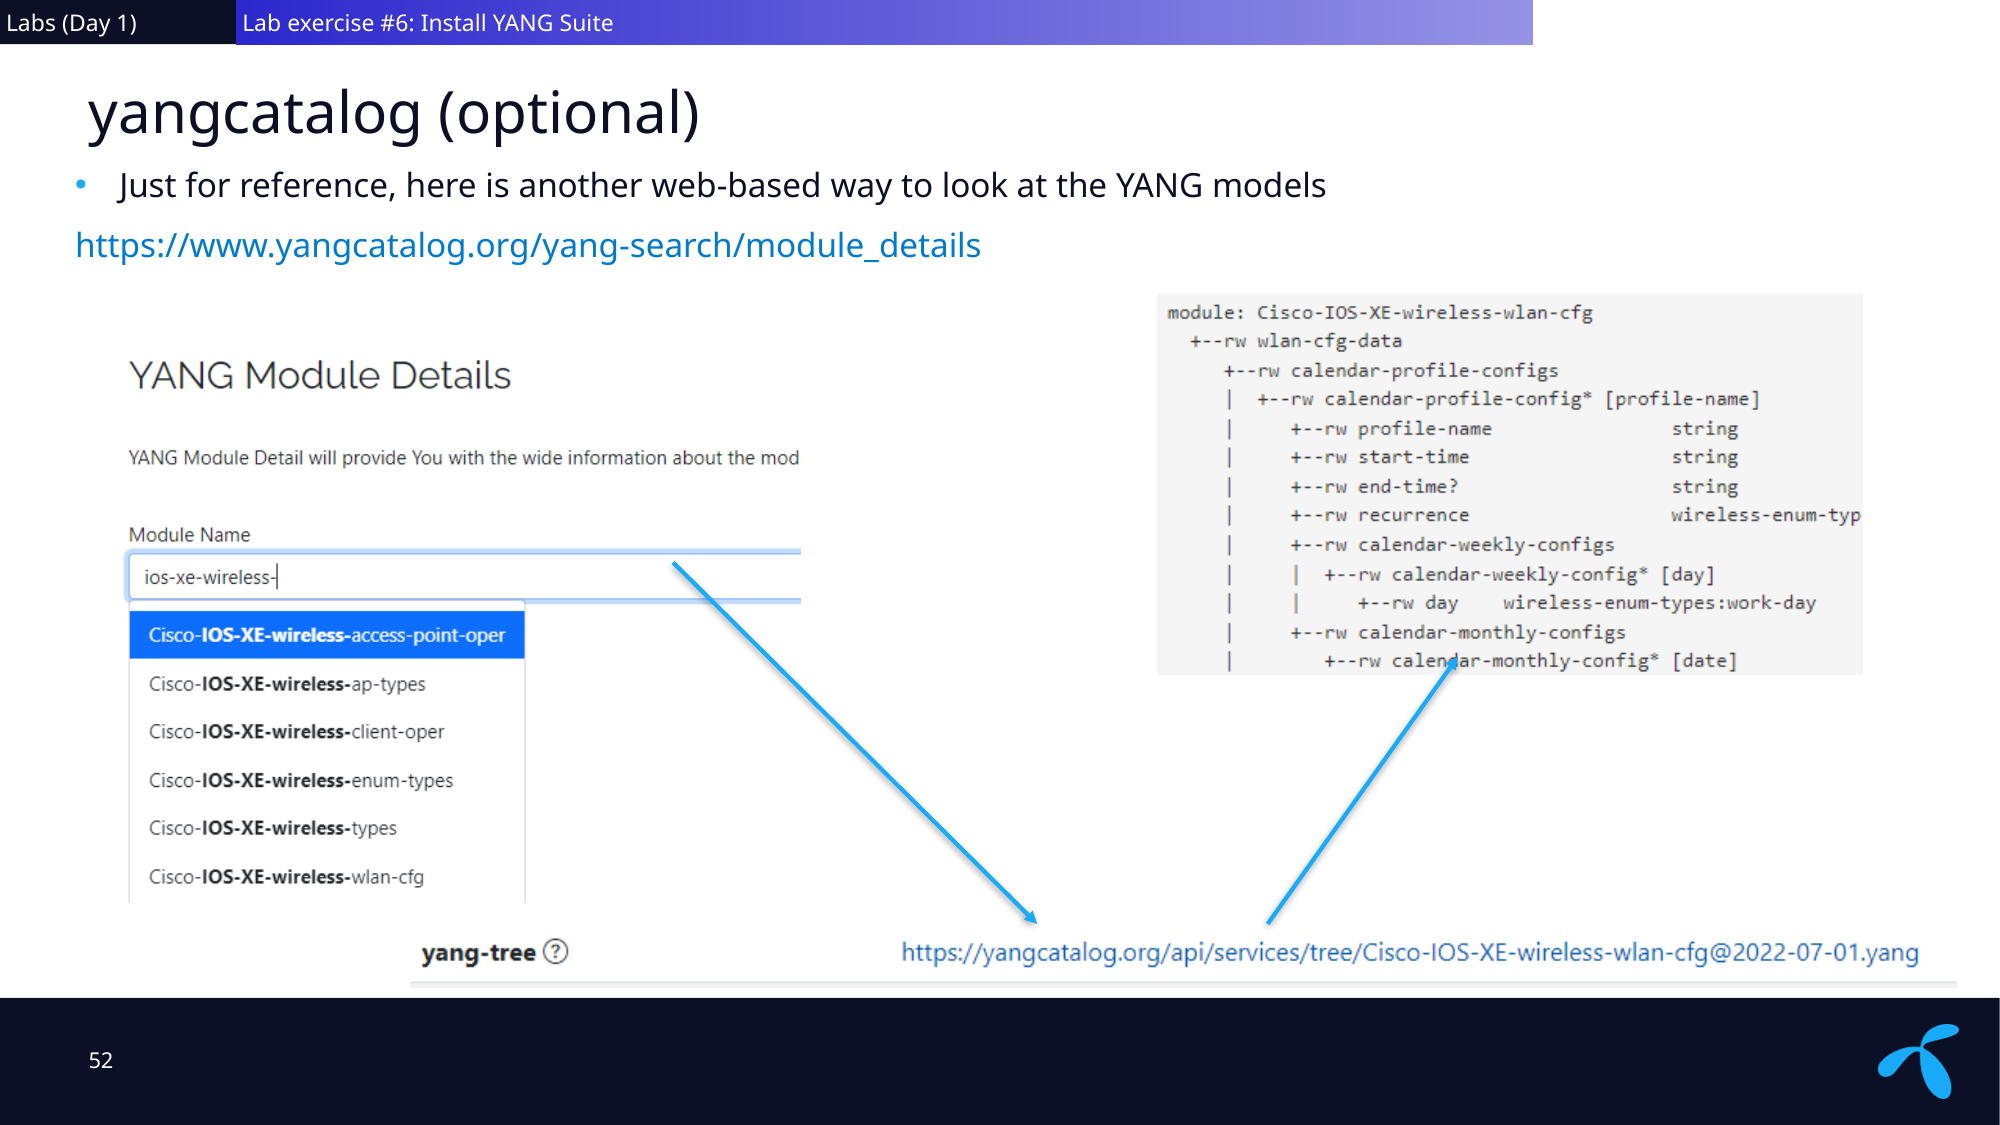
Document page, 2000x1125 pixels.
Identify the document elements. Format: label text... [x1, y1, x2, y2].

footer Labs (Day 1) [0, 0, 236, 45]
title yangcatalog (optional) [88, 70, 1911, 160]
picture [1157, 294, 1863, 675]
picture [112, 335, 801, 903]
picture [401, 923, 1957, 989]
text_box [672, 562, 1038, 925]
slide_number 52 [88, 1024, 237, 1099]
picture [1878, 1024, 1959, 1099]
text_box Just for reference, here is another web-based way to look at the YANG models https://www.yangcatalog.org/yang-search/module_details [60, 152, 1608, 278]
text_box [1267, 656, 1459, 925]
text_box Lab exercise #6: Install YANG Suite [236, 0, 1533, 45]
